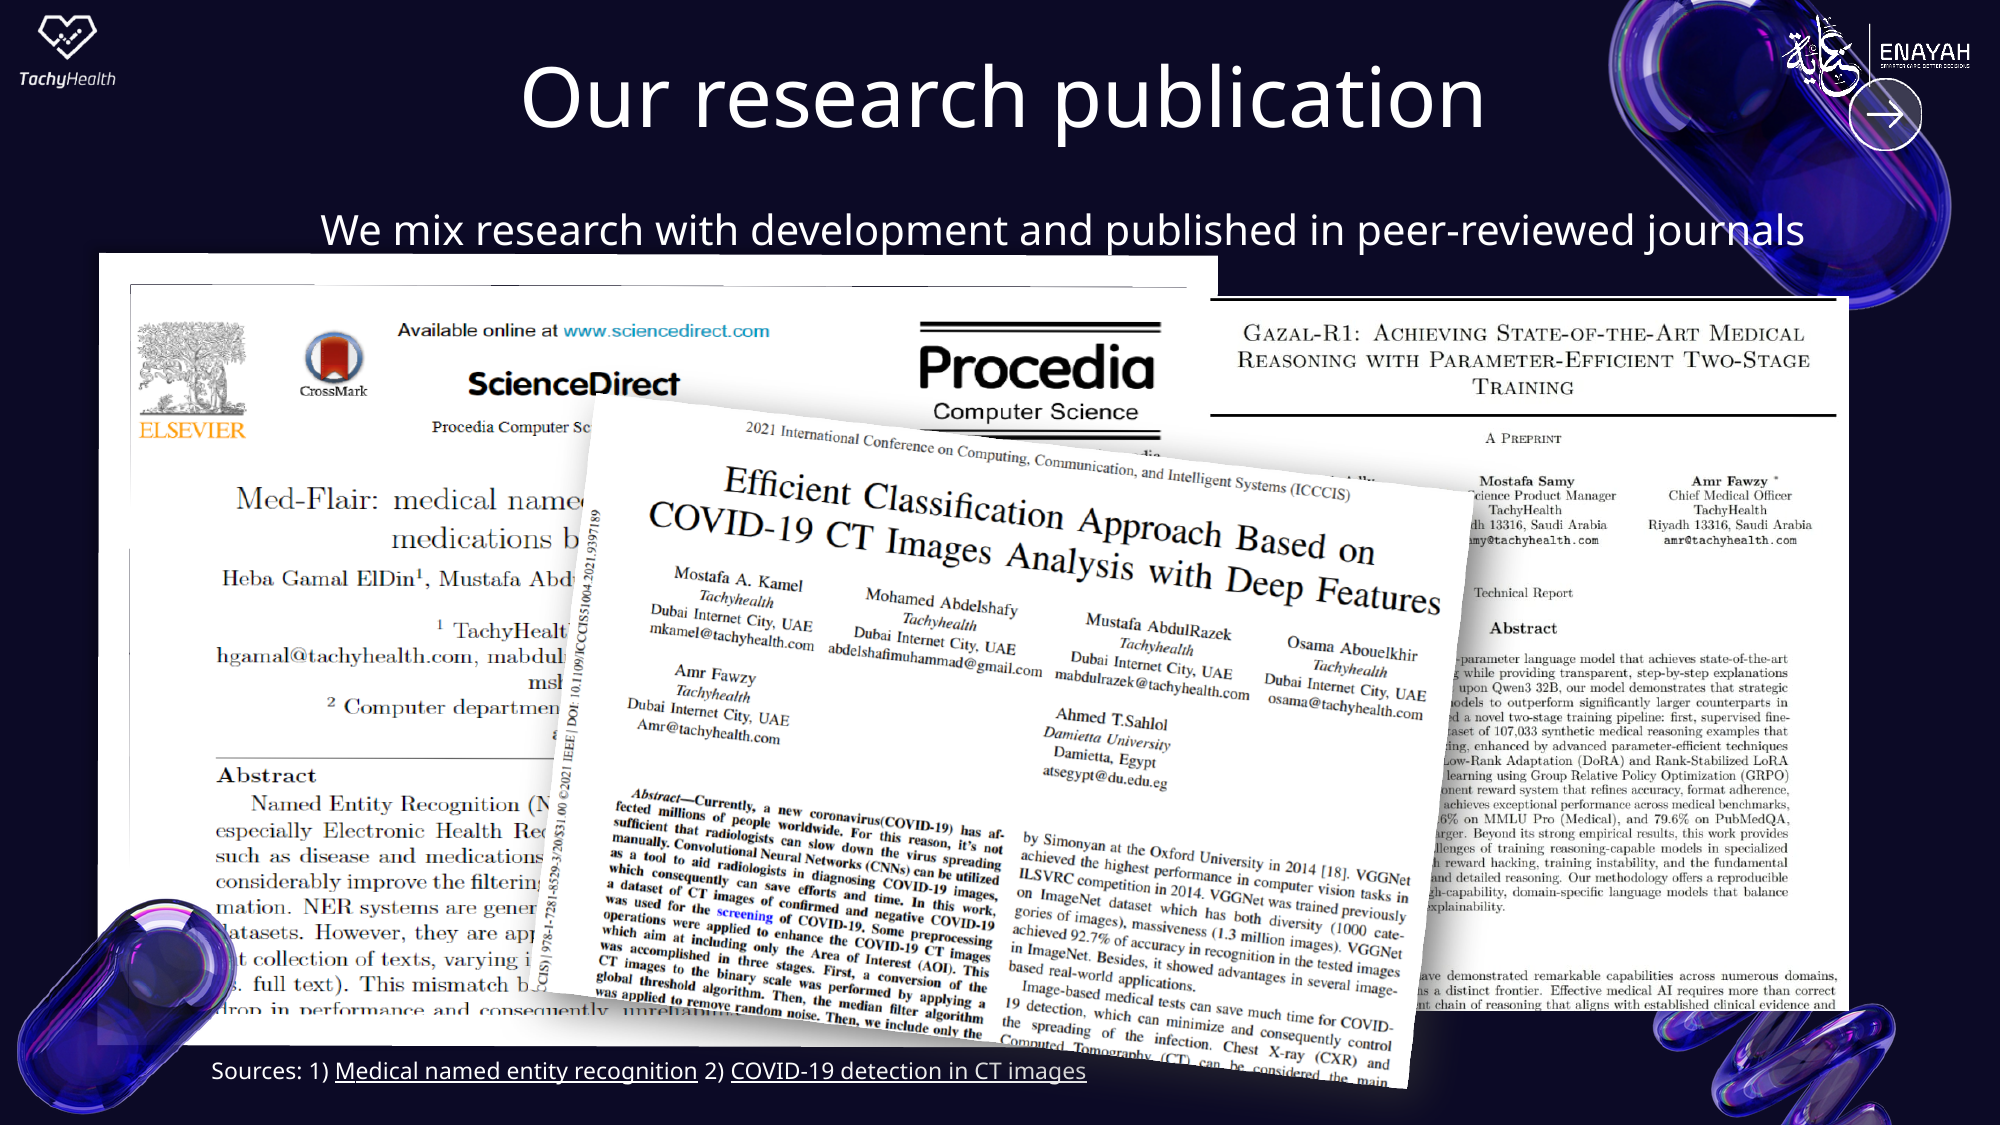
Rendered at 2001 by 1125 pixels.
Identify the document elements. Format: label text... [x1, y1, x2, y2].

text_box We mix research with development and published in peer-reviewed journals [233, 195, 1894, 255]
picture [5, 3, 130, 100]
text_box Our research publication [395, 52, 1614, 145]
text_box Sources: 1) Medical named entity recognition 2) COVID-19 detection in CT images [196, 1048, 1051, 1095]
picture [129, 285, 1850, 1088]
picture [1738, 0, 2000, 144]
text_box [0, 866, 260, 1125]
text_box [1589, 842, 1959, 1125]
text_box [1547, 0, 2000, 355]
